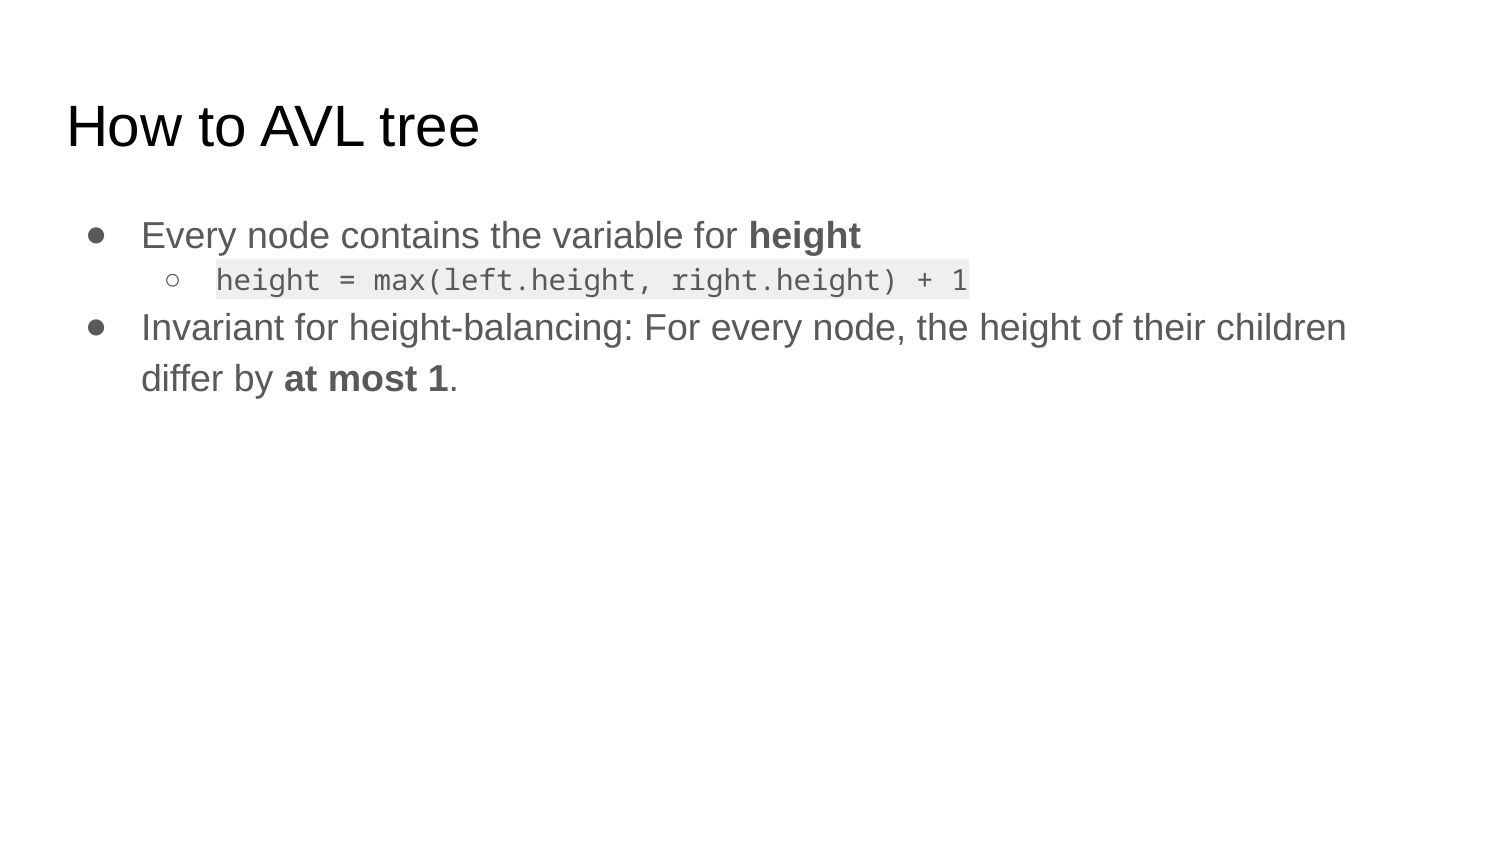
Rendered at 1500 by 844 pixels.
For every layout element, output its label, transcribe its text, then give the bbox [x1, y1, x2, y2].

title How to AVL tree [51, 72, 1449, 167]
list Every node contains the variable for height height = max(left.height, right.height) + 1 Invariant for height-balancing: For every node, the height of their children differ by at most 1. [51, 189, 1449, 750]
